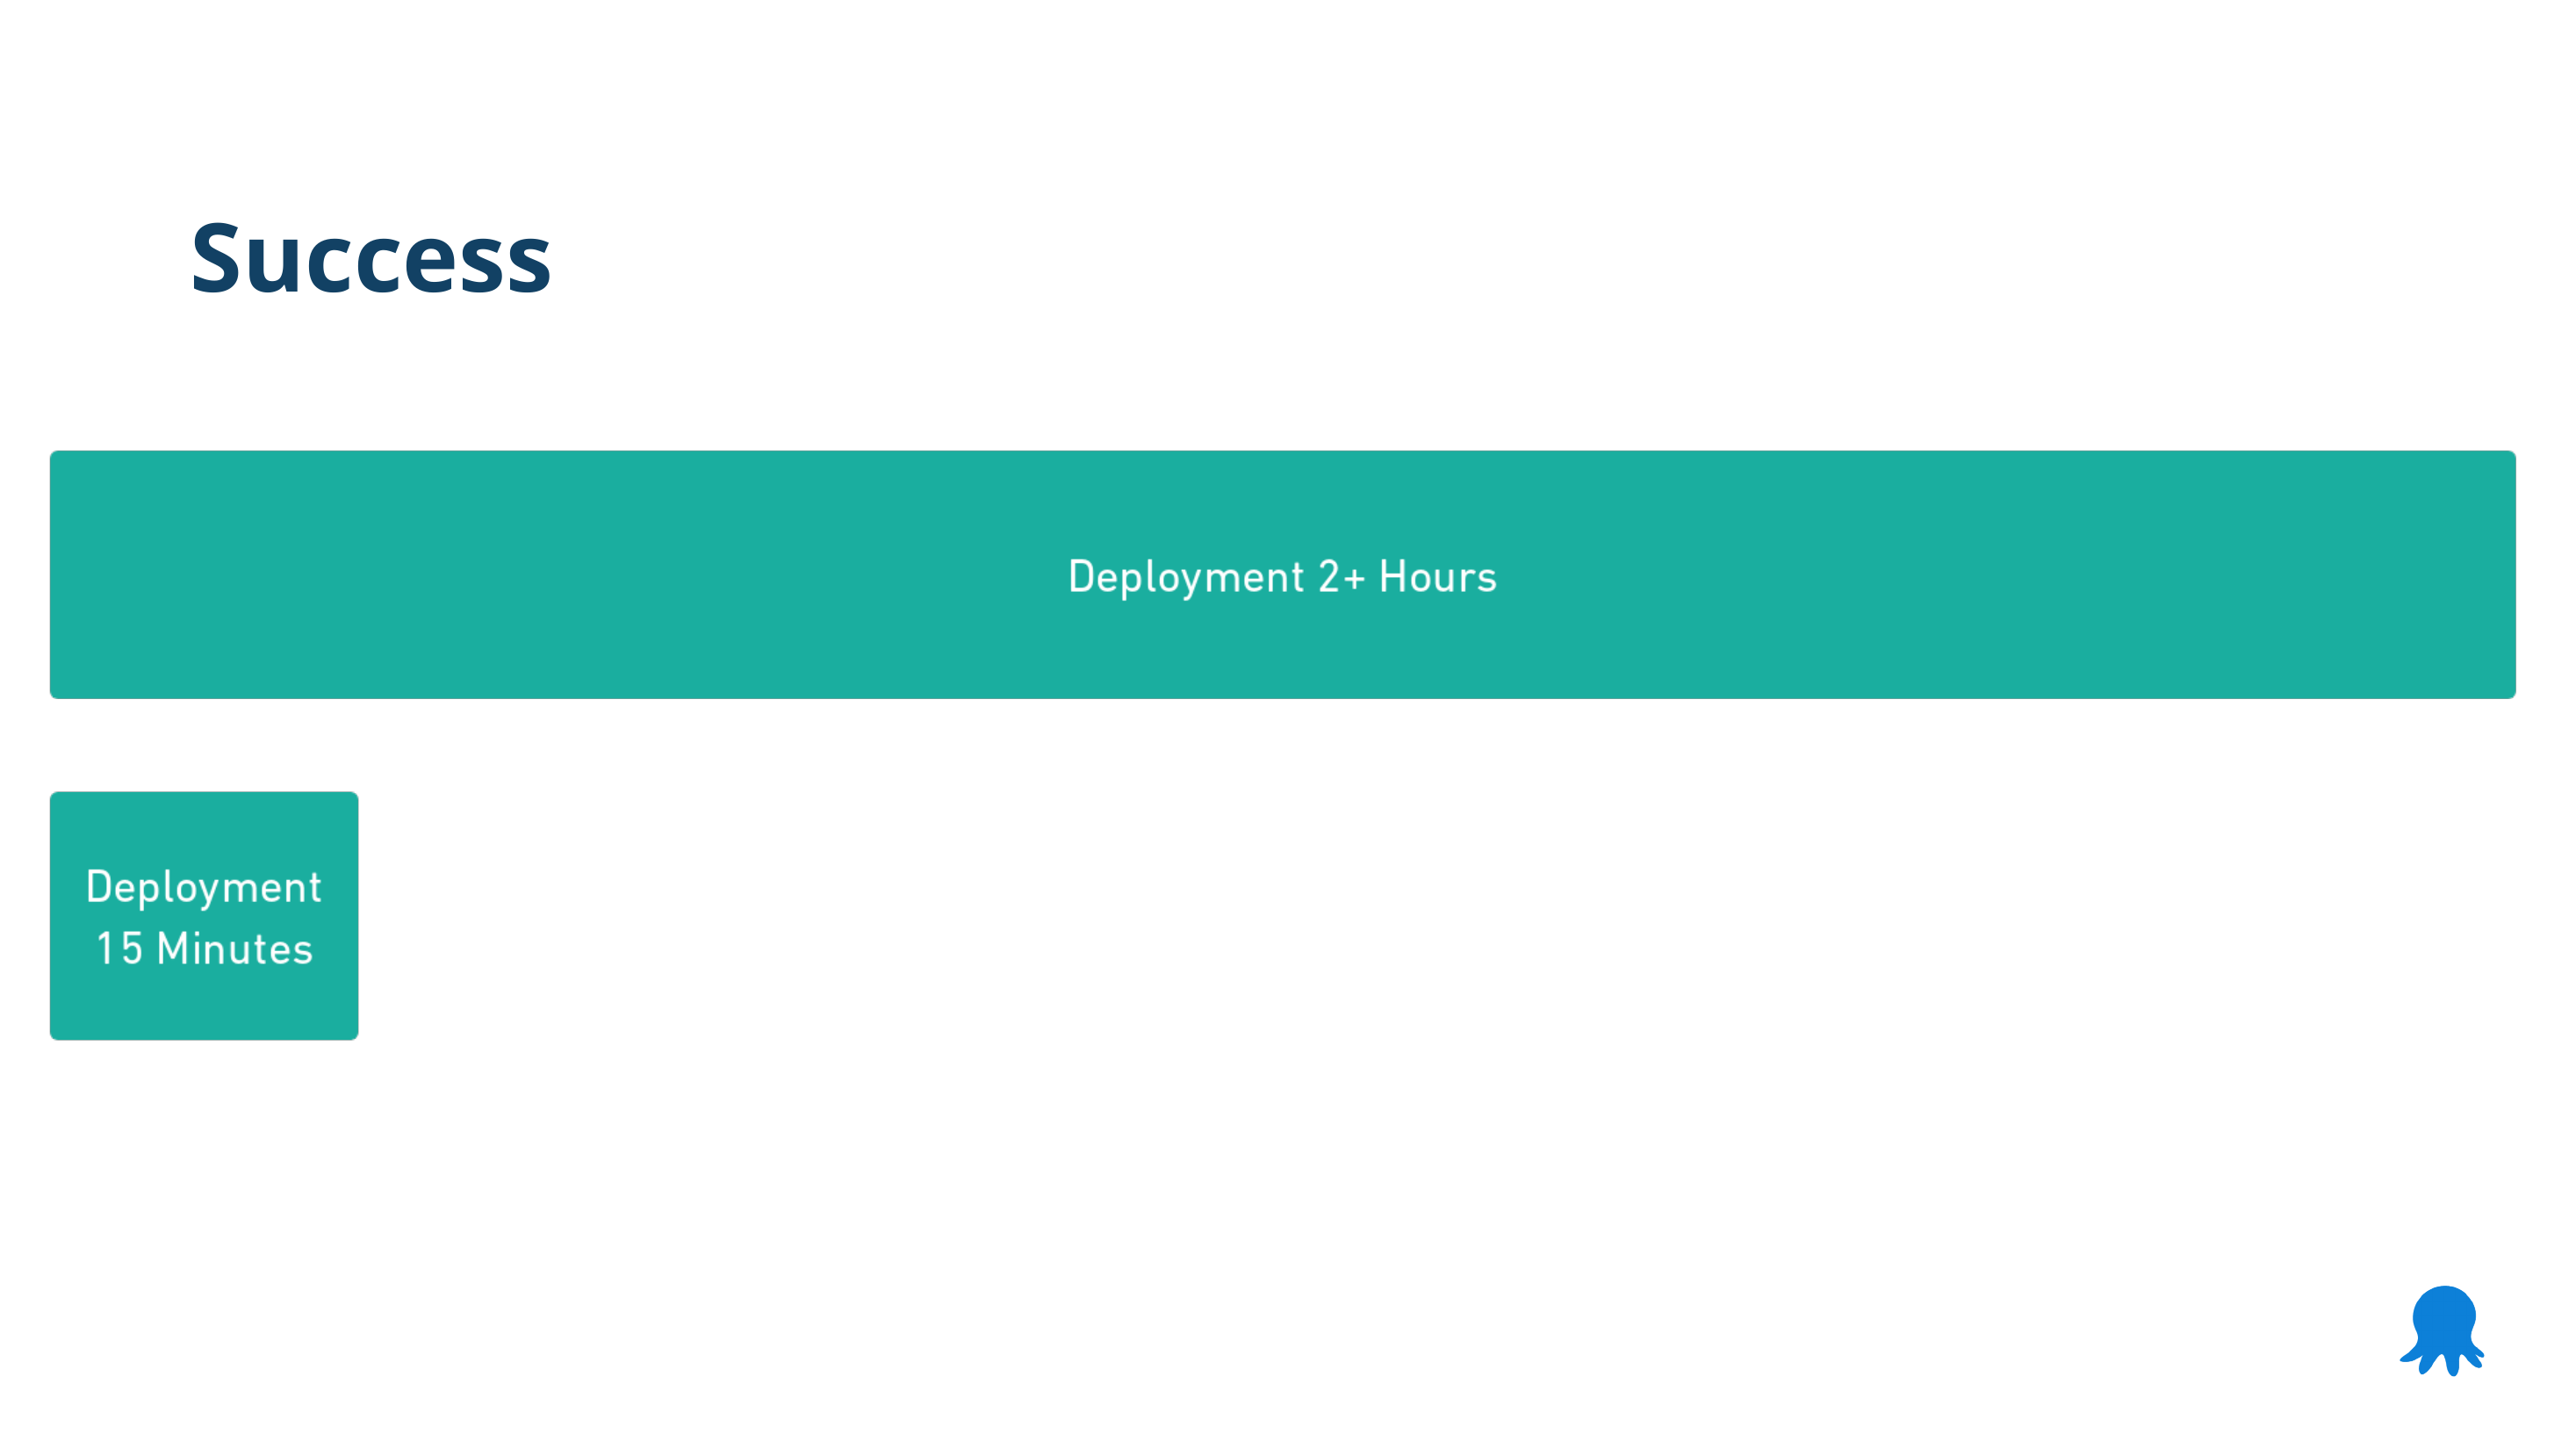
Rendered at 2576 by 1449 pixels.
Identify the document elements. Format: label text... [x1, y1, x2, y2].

picture [2399, 1286, 2493, 1377]
subtitle Success [176, 173, 2393, 315]
picture [25, 425, 2545, 1067]
